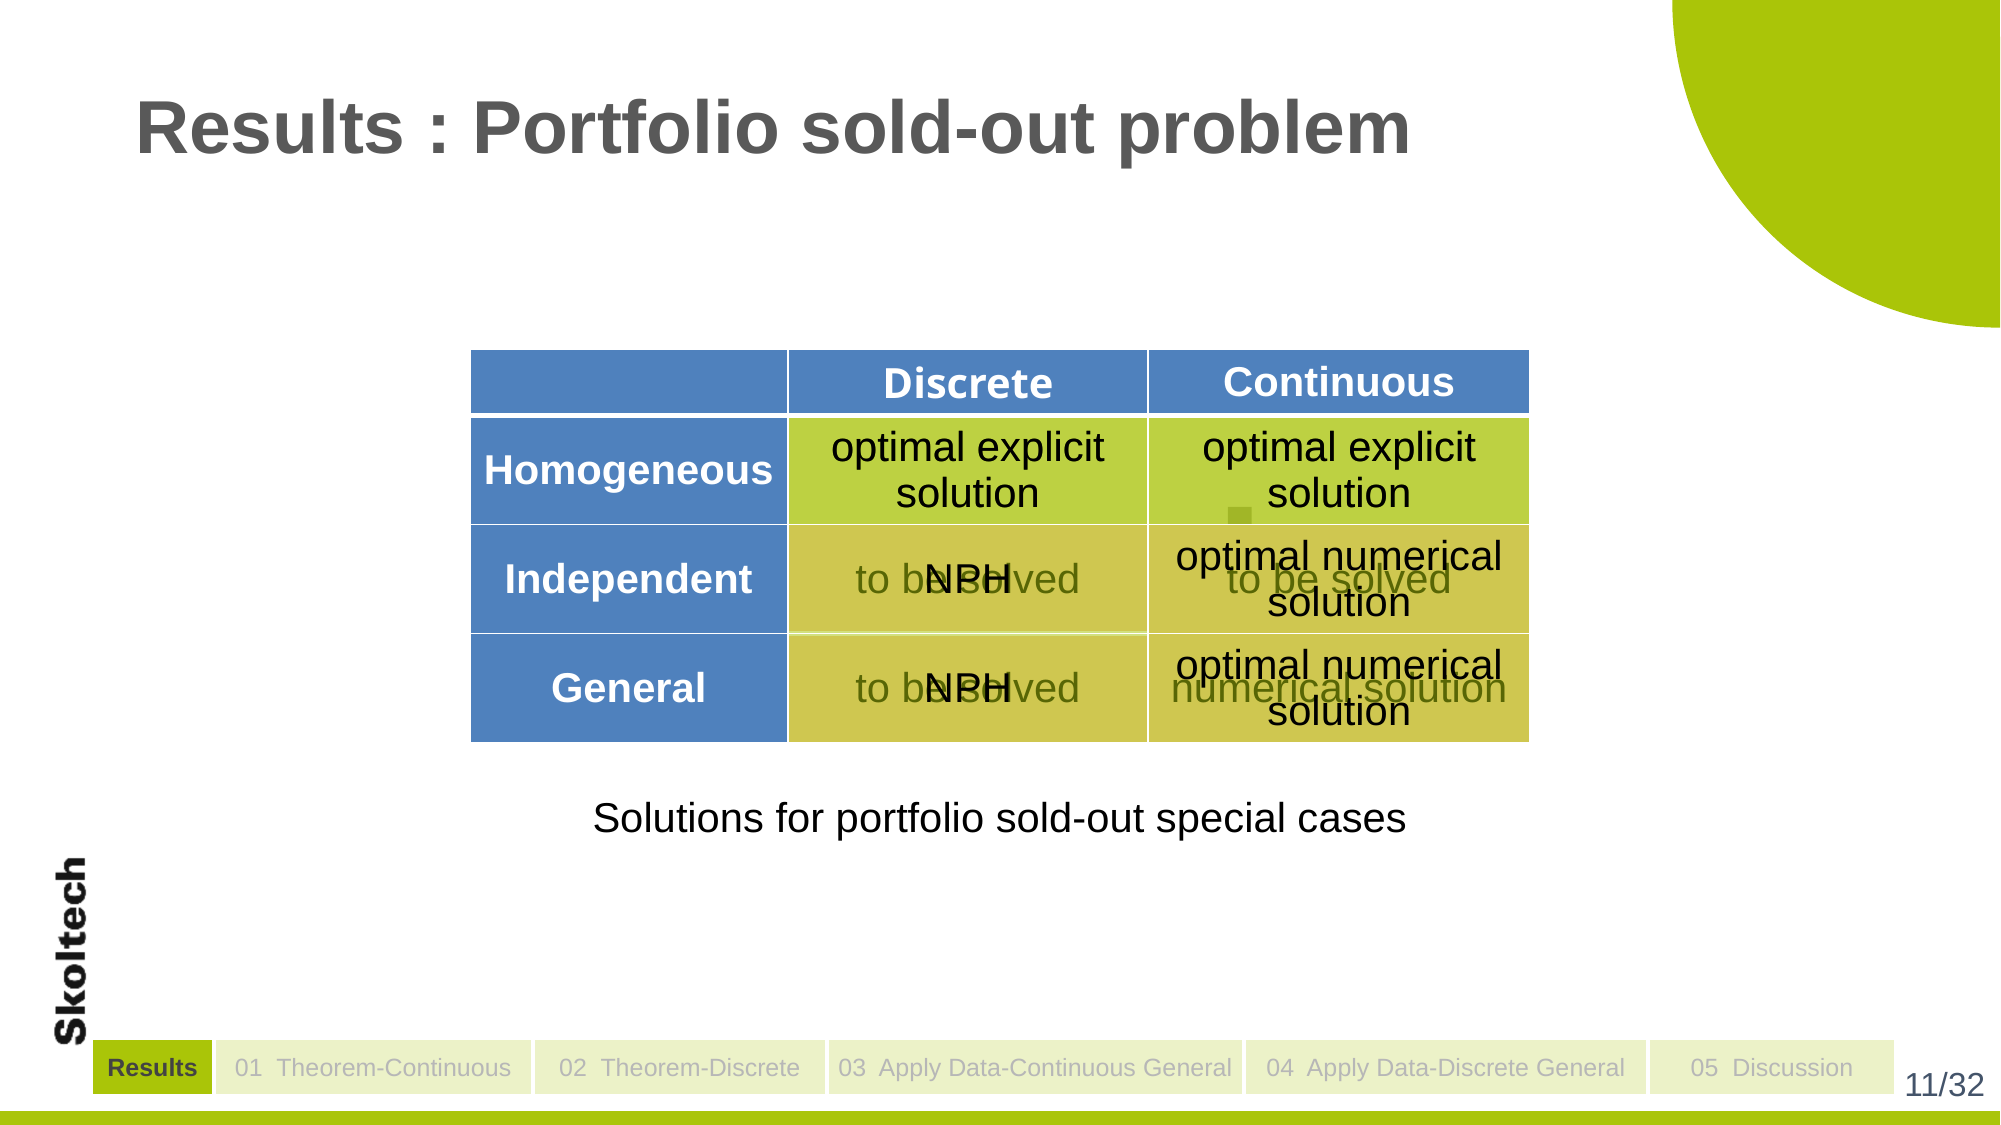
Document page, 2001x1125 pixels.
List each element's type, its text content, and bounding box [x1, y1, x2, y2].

title Results : Portfolio sold-out problem [0, 0, 1725, 218]
text_box Solutions for portfolio sold-out special cases [554, 775, 1445, 868]
table_cell Independent [471, 525, 787, 633]
table_header Discrete [789, 350, 1147, 413]
table_header 03 Apply Data-Continuous General [829, 1040, 1242, 1094]
table_header Continuous [1149, 350, 1529, 413]
table_cell General [471, 634, 787, 742]
table_cell optimal numerical solution [1149, 525, 1529, 633]
table_header Results [93, 1040, 212, 1094]
table_cell NPH [789, 525, 1147, 633]
table_cell optimal explicit solution [789, 418, 1147, 524]
table_header 01 Theorem-Continuous [216, 1040, 531, 1094]
table_header 02 Theorem-Discrete [535, 1040, 825, 1094]
table_cell Homogeneous [471, 418, 787, 524]
table_cell optimal explicit solution [1149, 418, 1529, 524]
table_header 05 Discussion [1650, 1040, 1894, 1094]
table_cell optimal numerical solution [1149, 634, 1529, 742]
picture [54, 853, 86, 1050]
text_box 11/32 [1861, 1054, 2000, 1111]
table_header [471, 350, 787, 413]
table_header 04 Apply Data-Discrete General [1246, 1040, 1646, 1094]
table_cell NPH [789, 634, 1147, 742]
